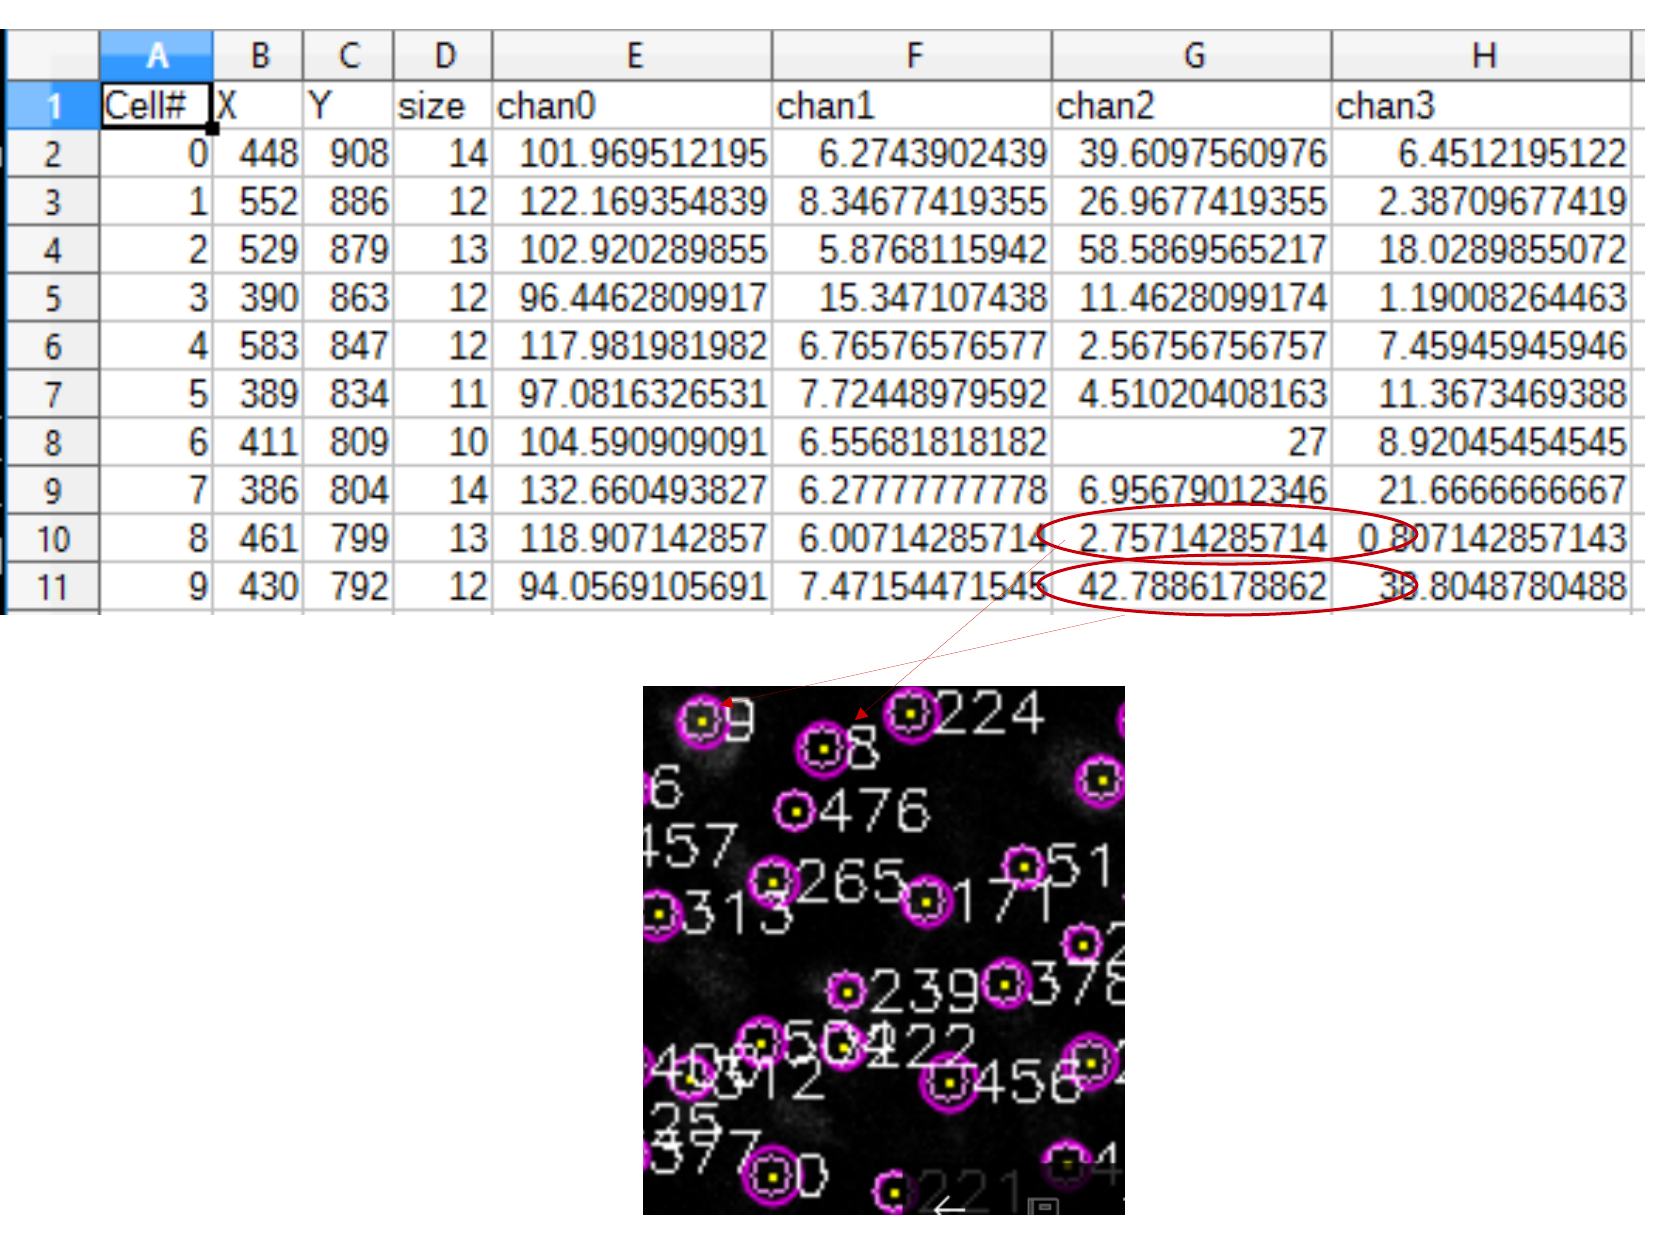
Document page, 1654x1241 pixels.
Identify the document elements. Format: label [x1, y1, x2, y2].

picture [0, 29, 1646, 616]
picture [643, 686, 1126, 1216]
